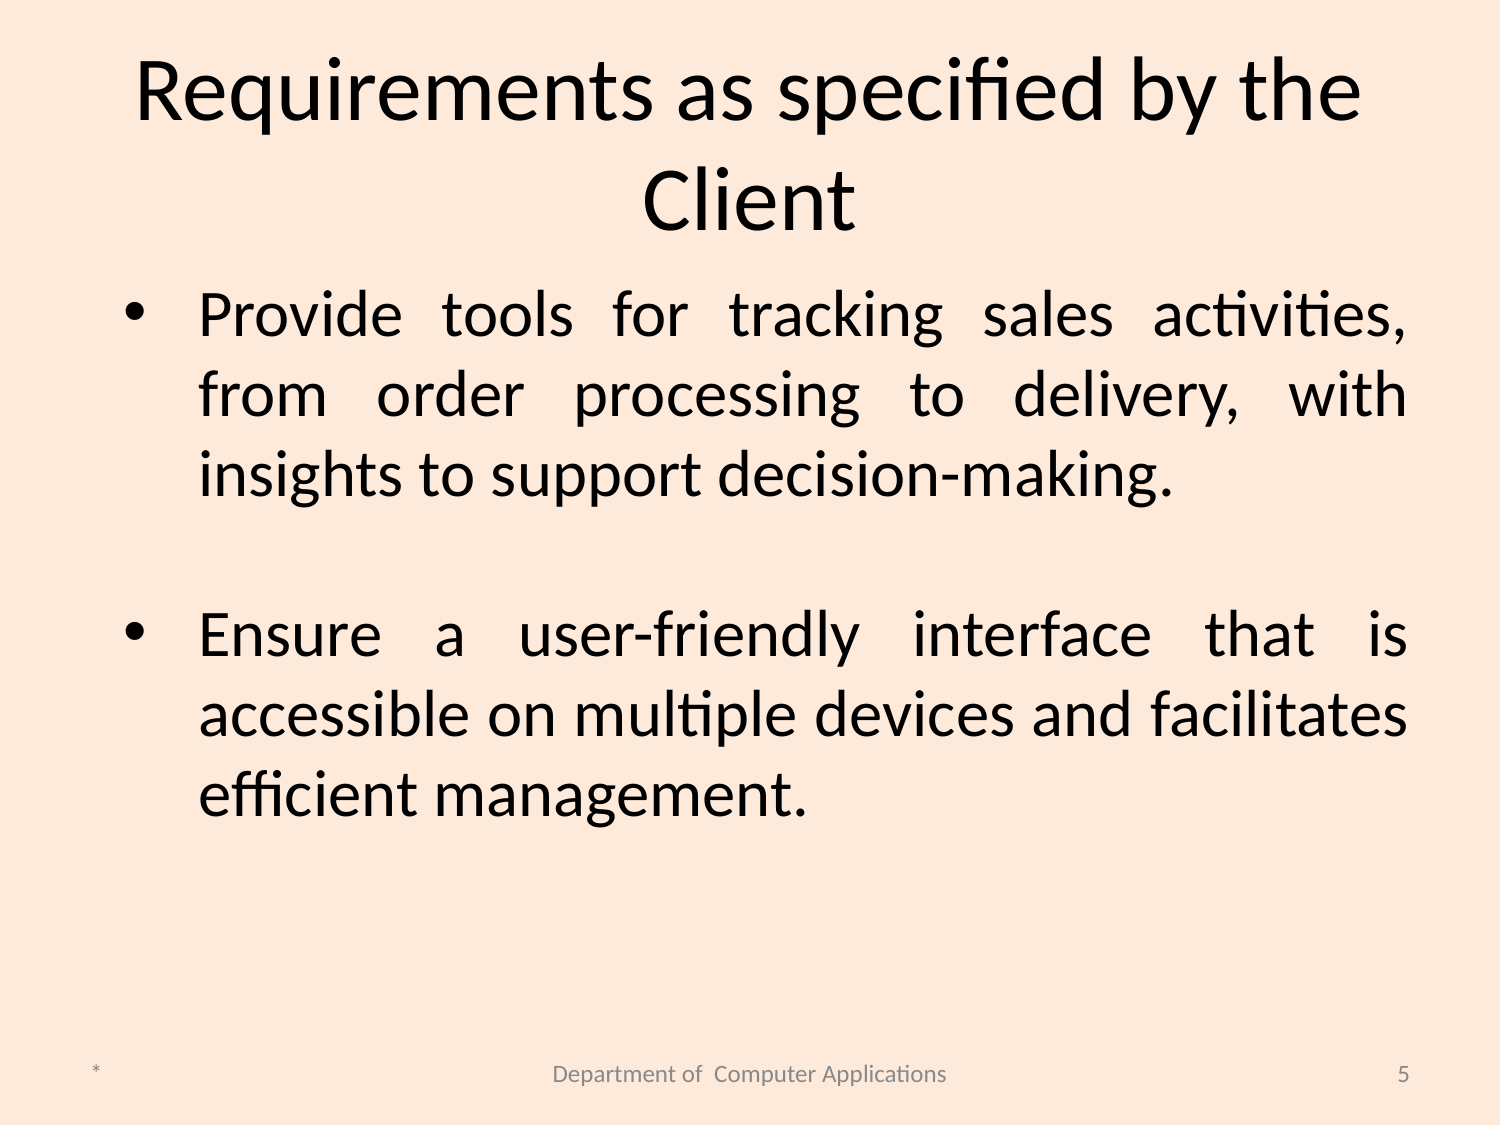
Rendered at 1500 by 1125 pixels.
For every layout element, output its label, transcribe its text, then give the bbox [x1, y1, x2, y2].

text_box 5 [1074, 1042, 1425, 1103]
text_box Department of Computer Applications [512, 1042, 988, 1103]
title Requirements as specified by the Client [75, 45, 1425, 233]
text_box * [75, 1042, 425, 1103]
list Provide tools for tracking sales activities, from order processing to delivery, with insights to support decision-making. Ensure a user-friendly interface that is accessible on multiple devices and facilitates efficient management. [75, 262, 1425, 1005]
